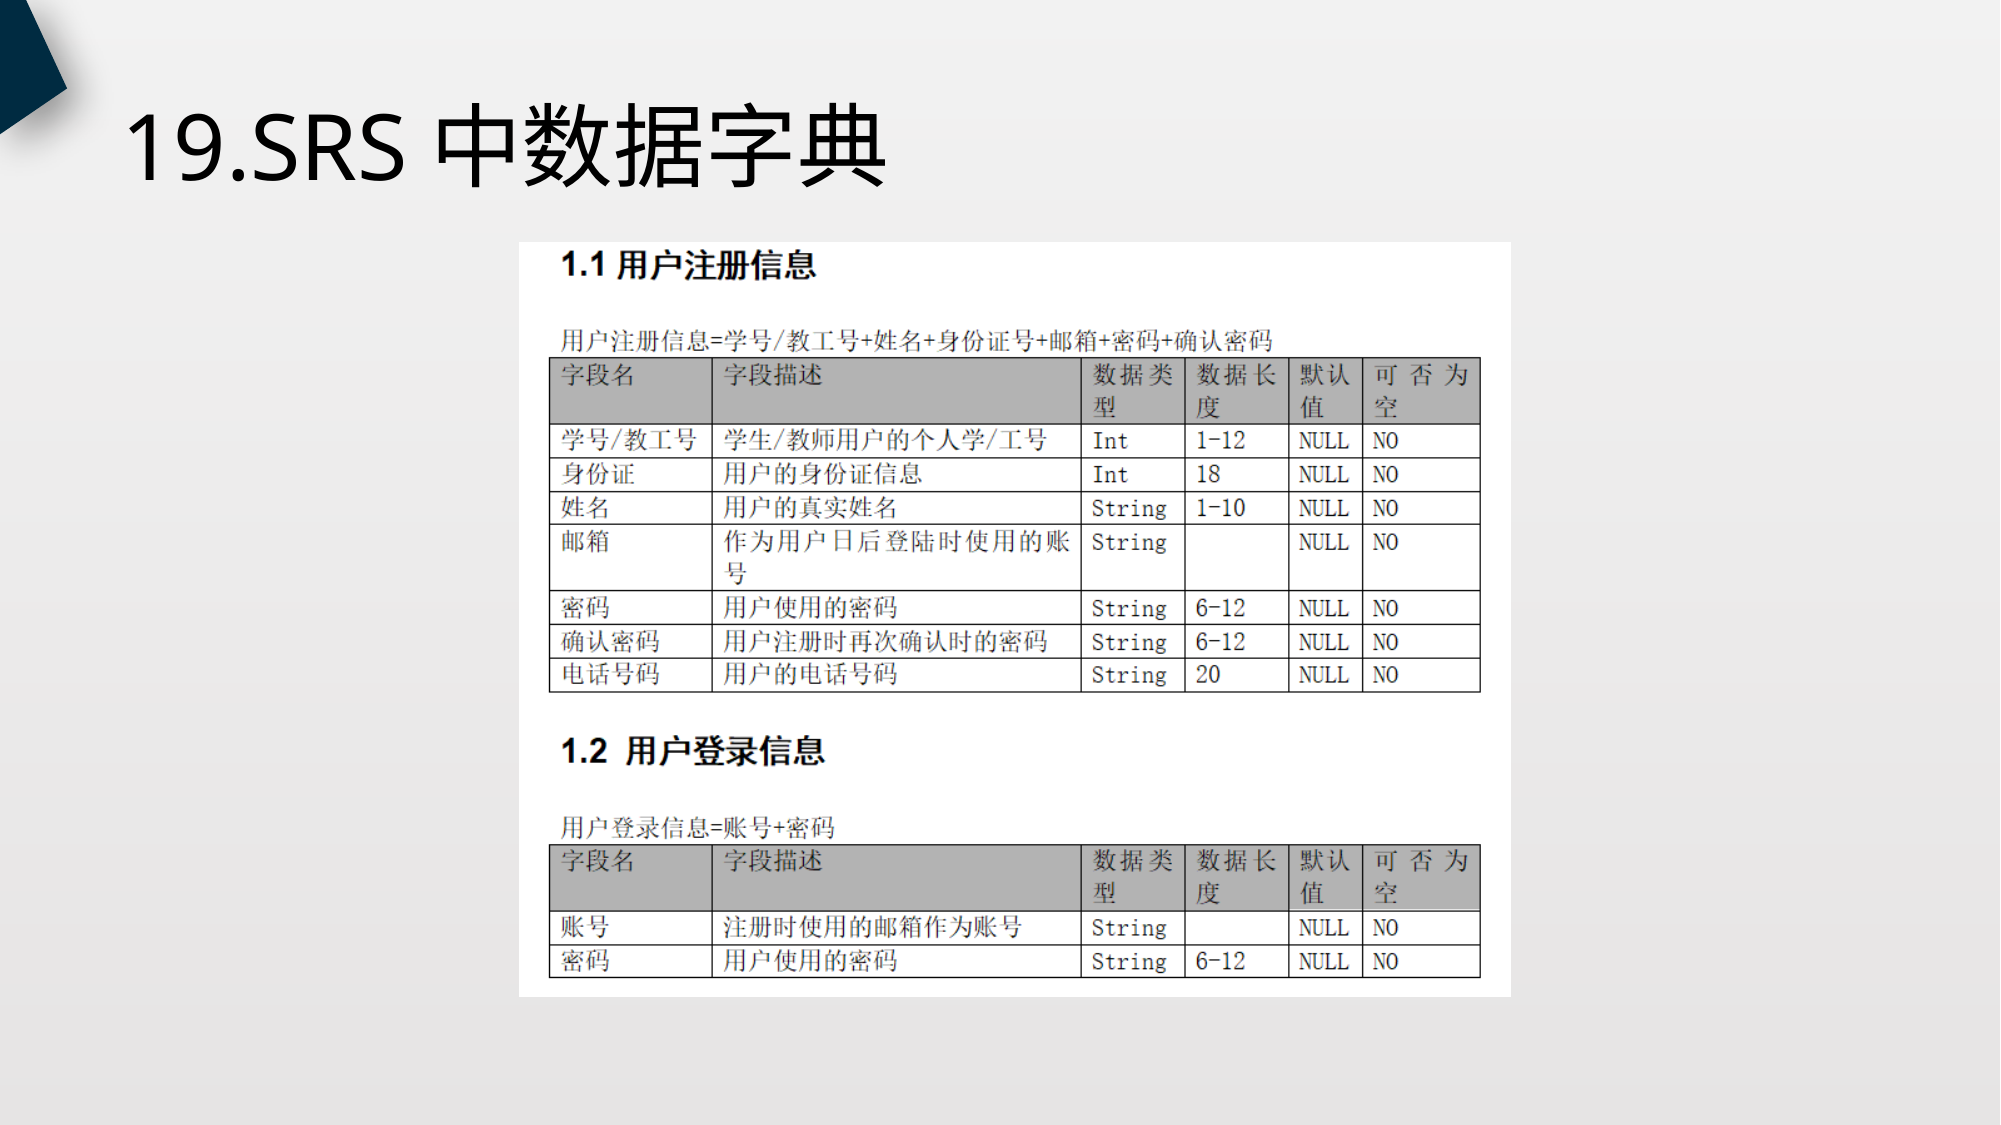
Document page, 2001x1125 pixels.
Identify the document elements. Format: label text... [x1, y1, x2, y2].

picture [519, 242, 1511, 997]
title 19.SRS中数据字典 [106, 42, 1832, 260]
text_box [0, 0, 68, 135]
